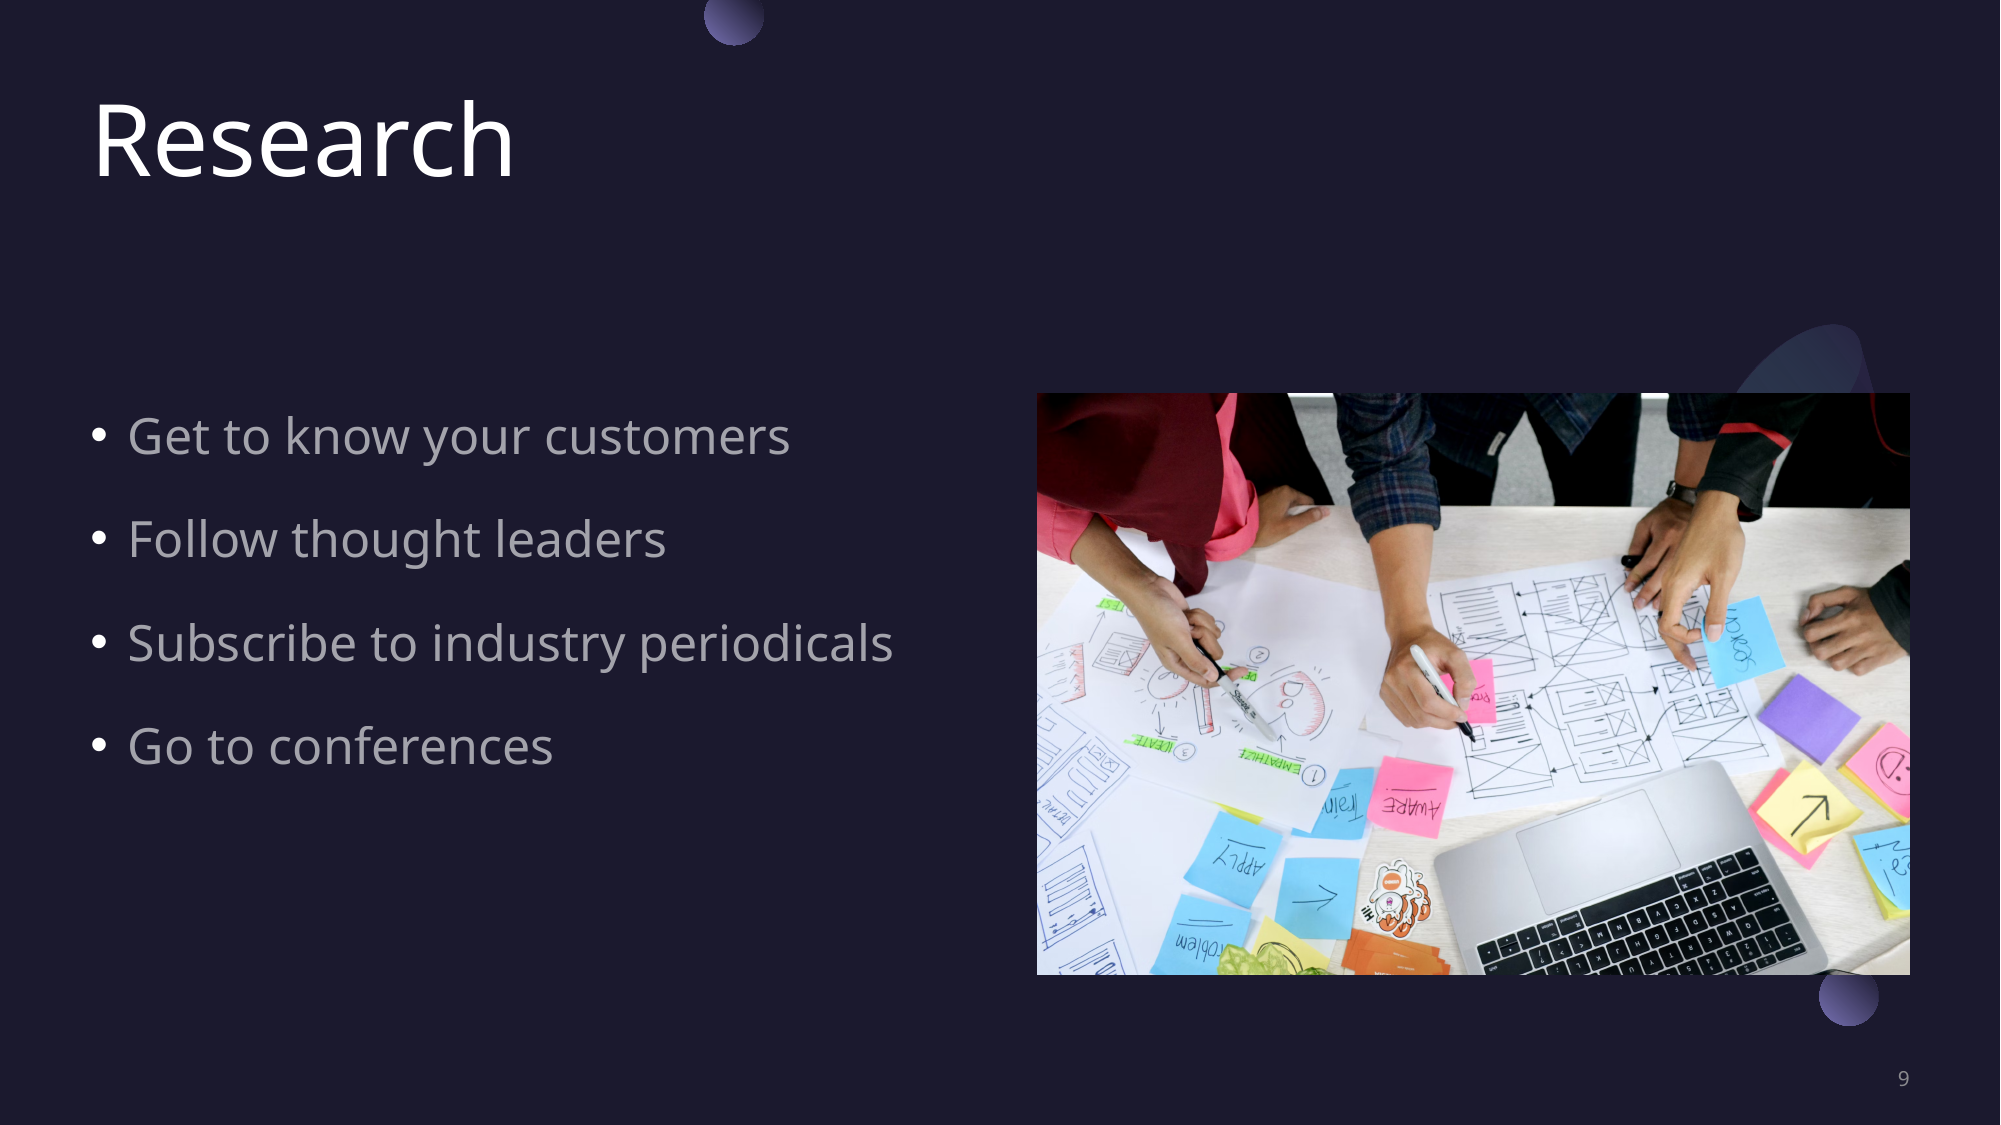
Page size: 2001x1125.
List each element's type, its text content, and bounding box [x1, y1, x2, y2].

slide_number 9 [1632, 1067, 1910, 1093]
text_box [1702, 332, 1922, 541]
title Research [90, 90, 1911, 309]
list Get to know your customers Follow thought leaders Subscribe to industry periodicals Go to conferences [90, 398, 981, 975]
text_box [703, 0, 765, 47]
picture [1037, 393, 1910, 975]
